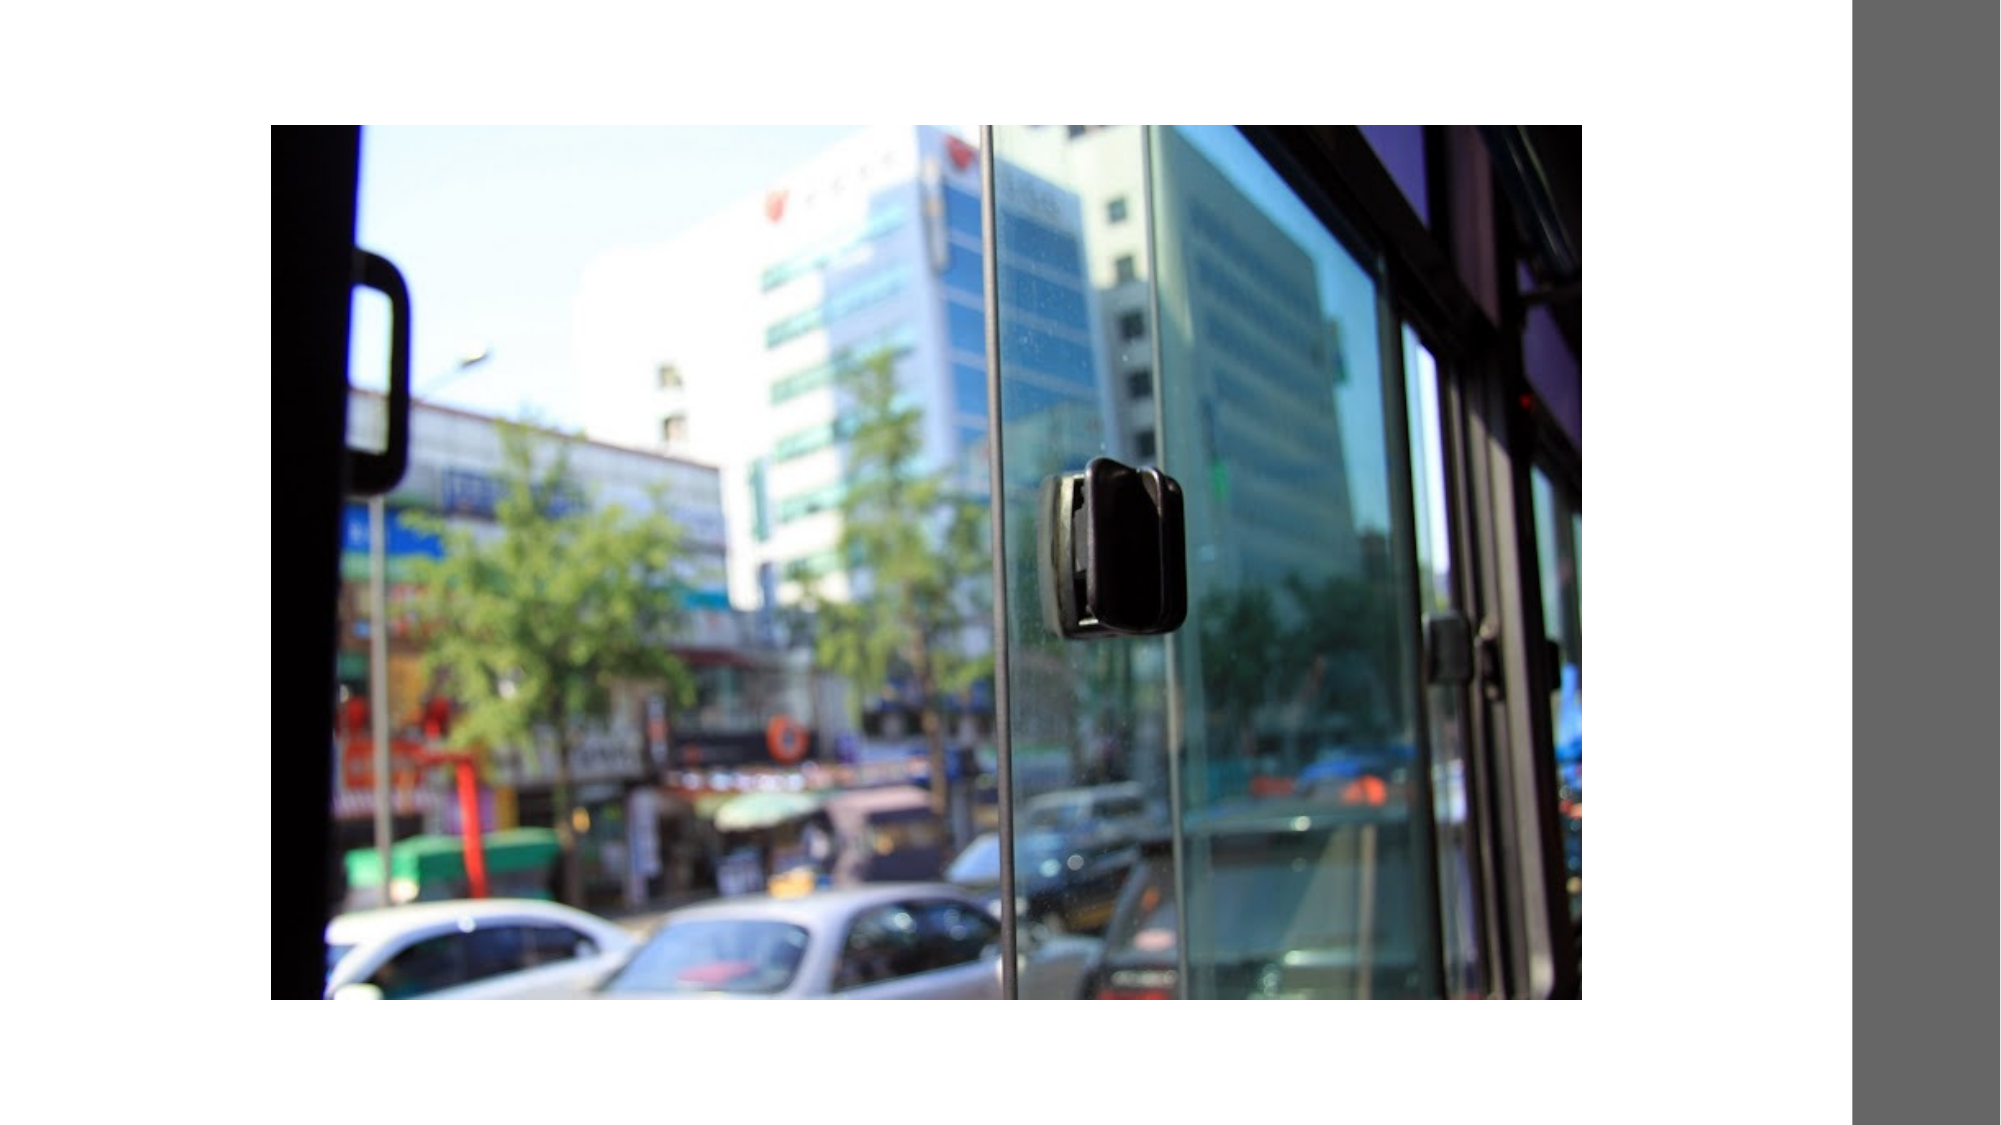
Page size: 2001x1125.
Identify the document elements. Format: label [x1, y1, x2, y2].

list [270, 124, 1582, 1000]
